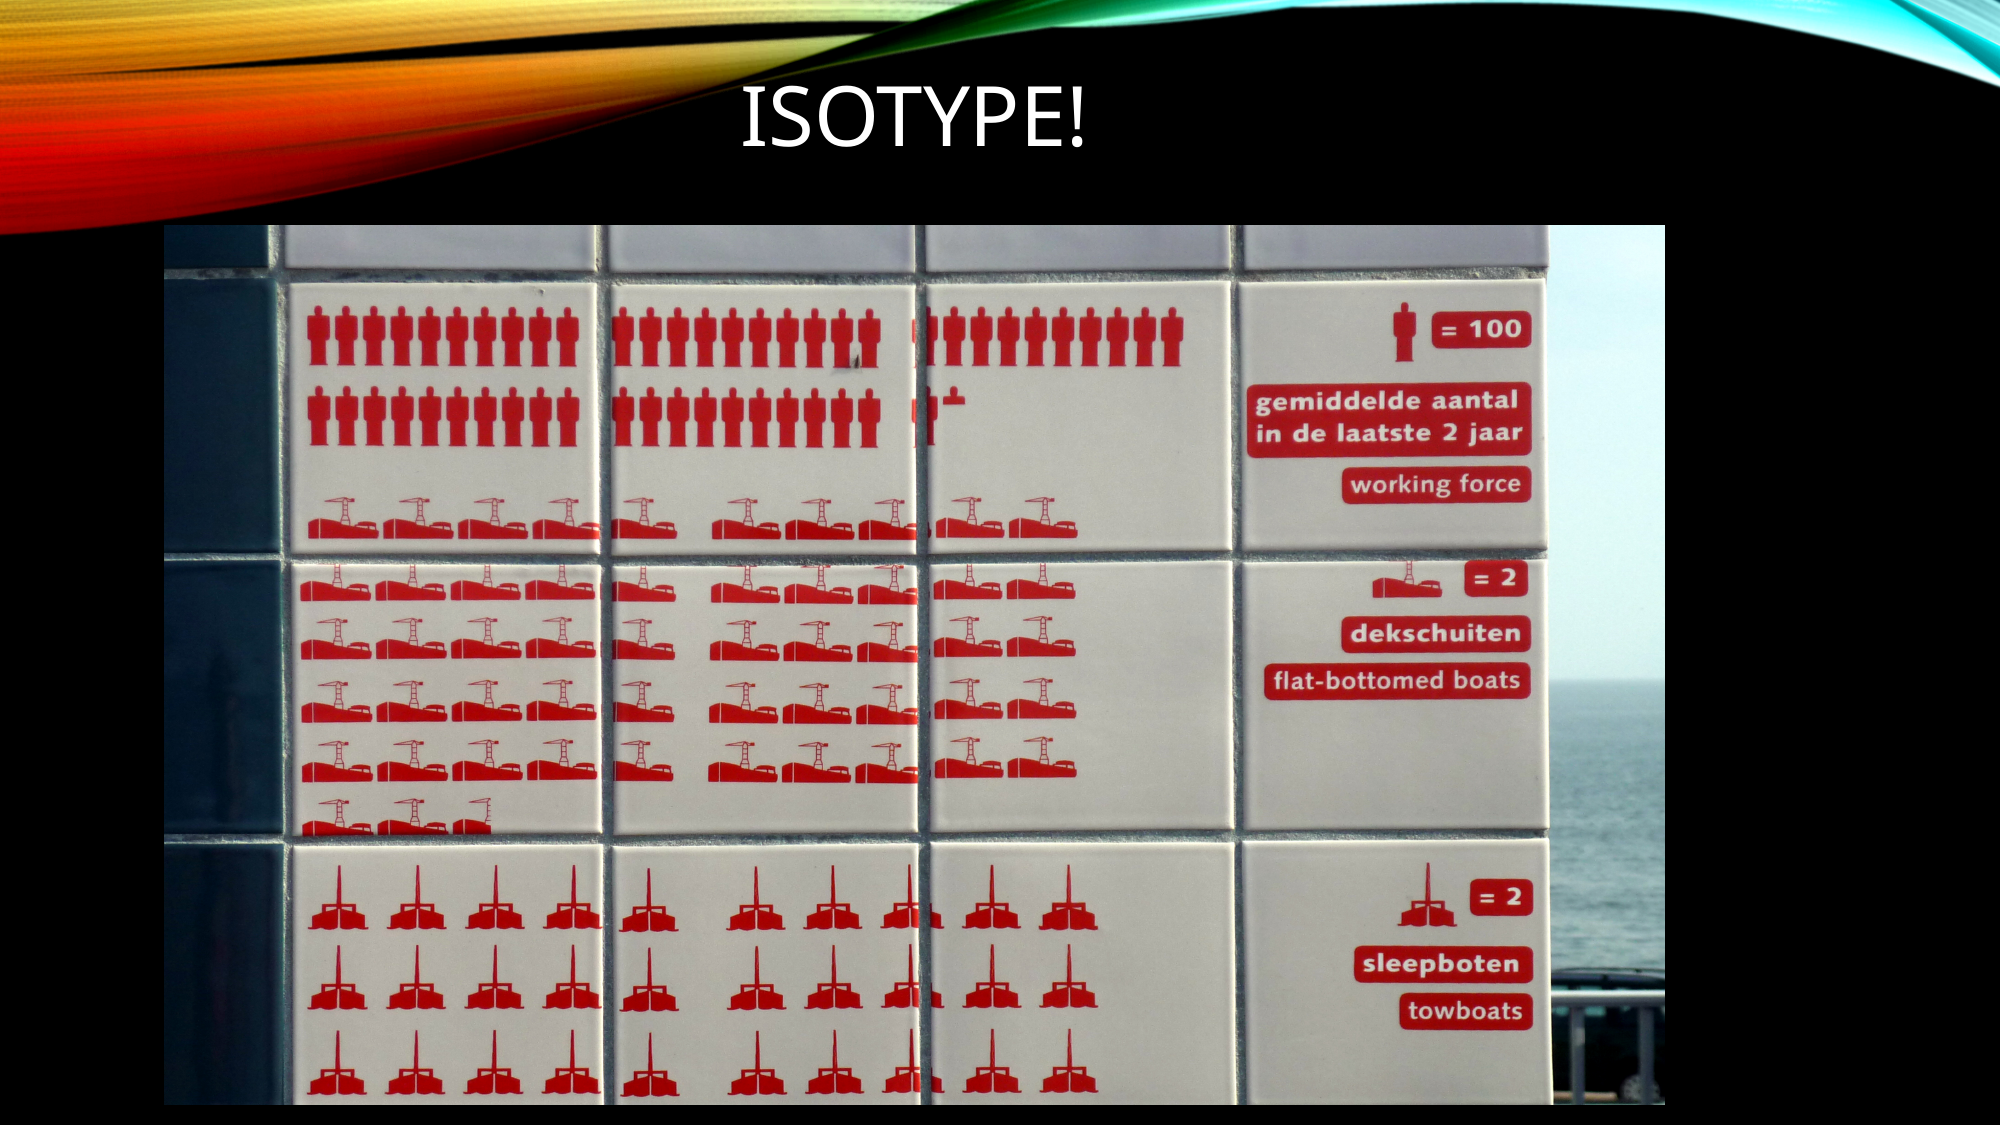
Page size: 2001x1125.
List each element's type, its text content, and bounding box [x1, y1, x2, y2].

title Isotype! [208, 13, 1621, 225]
picture [0, 0, 2000, 237]
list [164, 225, 1665, 1105]
